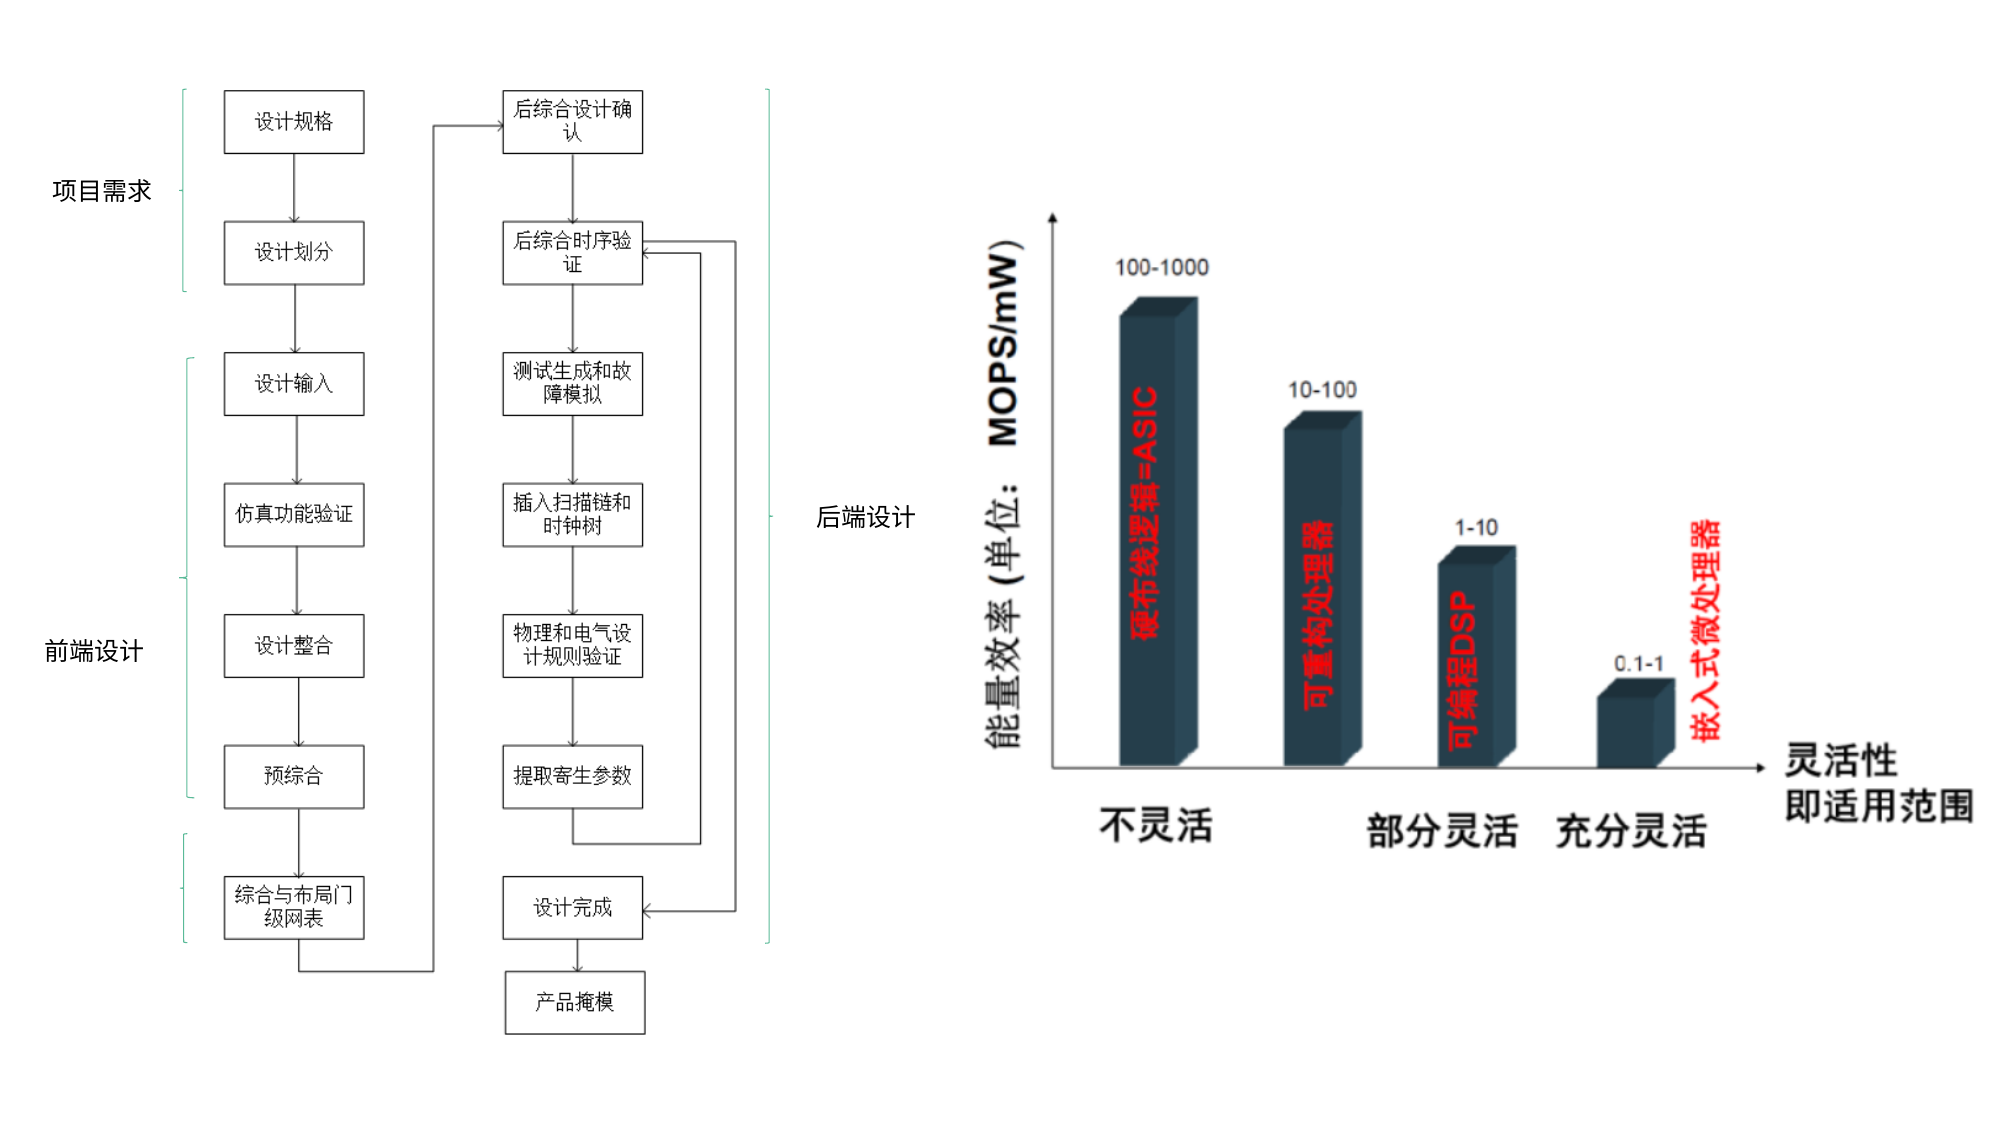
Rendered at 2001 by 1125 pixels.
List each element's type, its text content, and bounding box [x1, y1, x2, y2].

picture [223, 89, 737, 1036]
text_box 后端设计 [802, 493, 932, 539]
text_box [765, 88, 774, 944]
text_box [179, 357, 195, 799]
picture [932, 190, 2000, 897]
text_box [179, 833, 188, 944]
text_box [182, 213, 187, 293]
text_box 前端设计 [30, 627, 180, 673]
text_box 项目需求 [37, 167, 187, 213]
text_box [182, 88, 187, 167]
